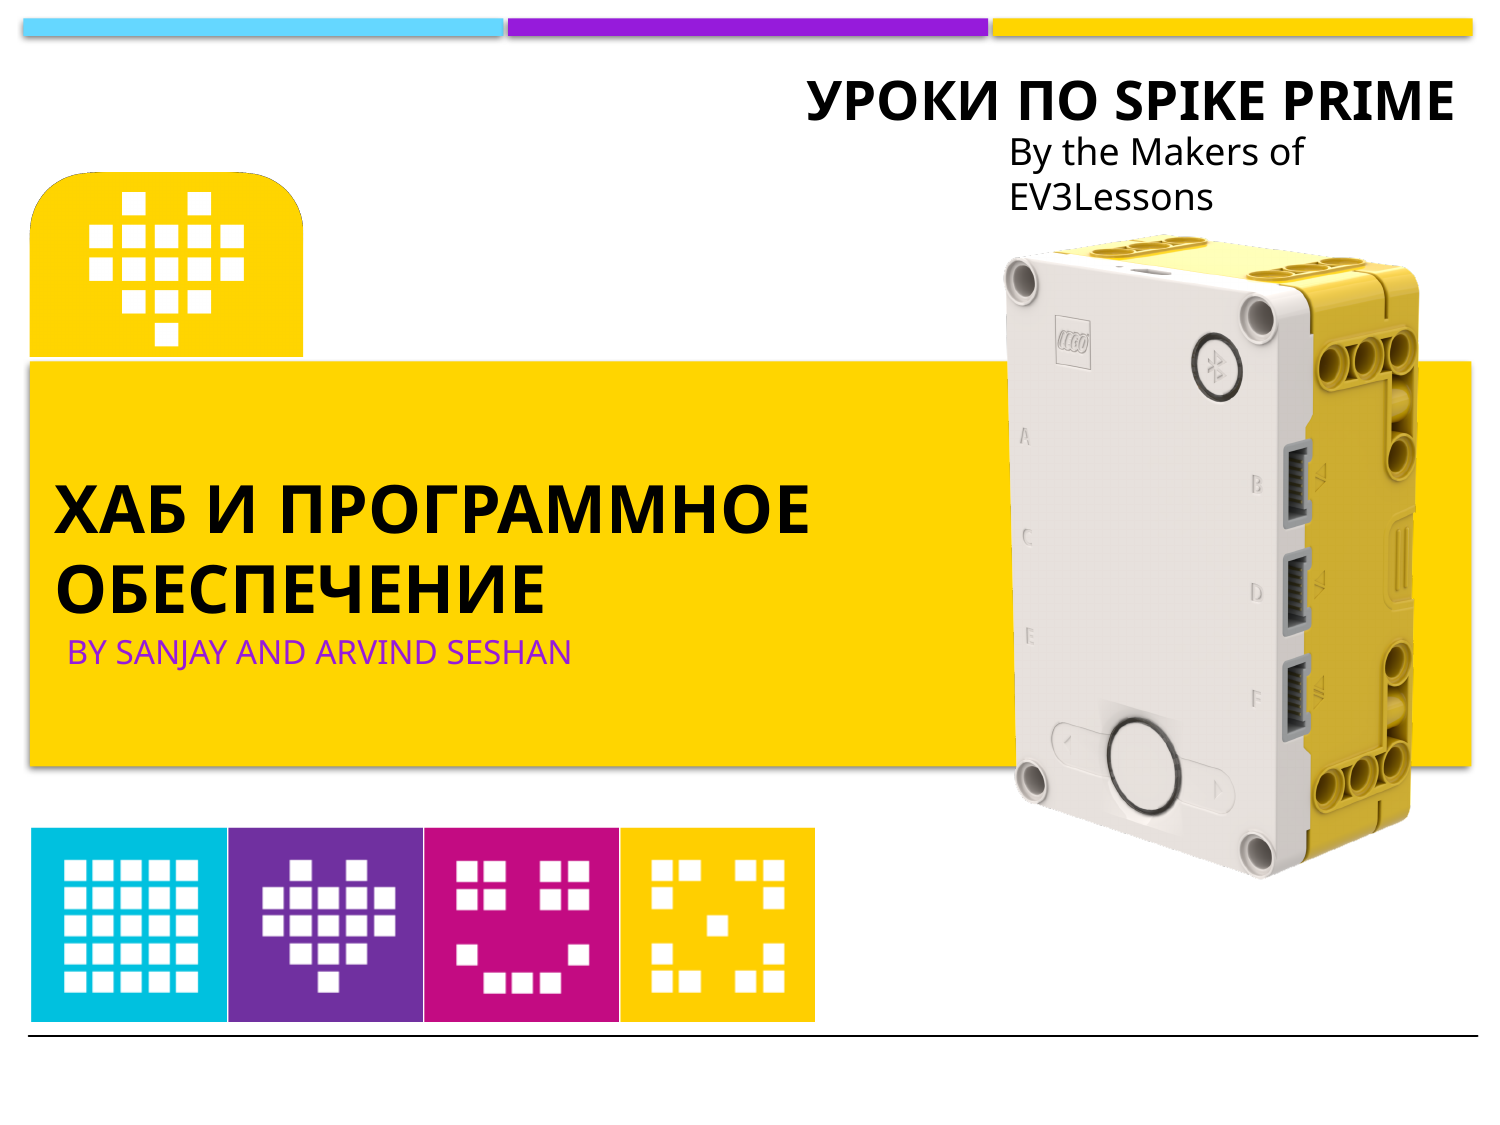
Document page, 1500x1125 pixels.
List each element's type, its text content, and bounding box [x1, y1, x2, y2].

text_box By the Makers of EV3Lessons [993, 120, 1472, 271]
picture [993, 271, 1433, 890]
picture [31, 826, 815, 1022]
picture [29, 172, 304, 357]
title ХАБ и программное обеспечение [39, 377, 994, 635]
text_box By sanjay and Arvind Seshan [51, 623, 994, 721]
